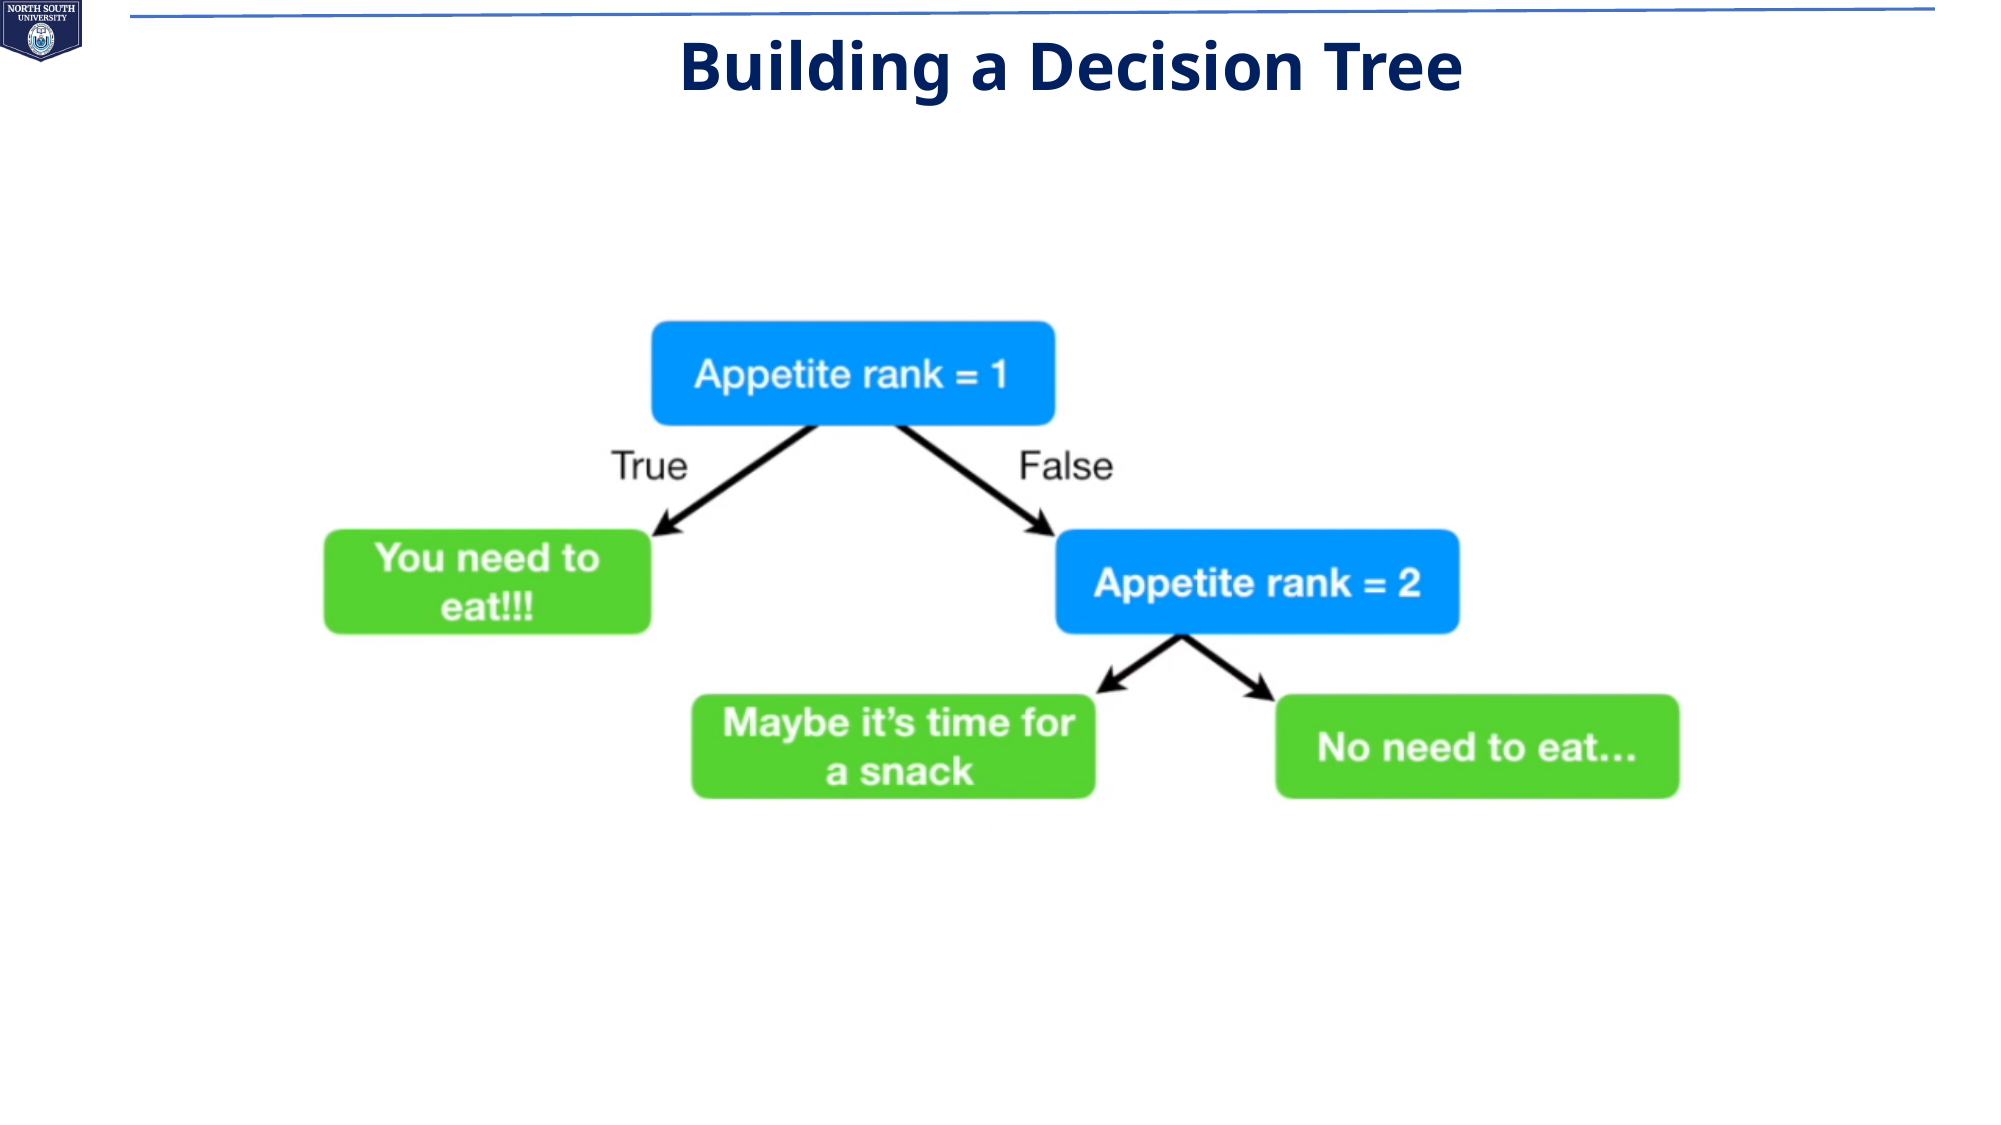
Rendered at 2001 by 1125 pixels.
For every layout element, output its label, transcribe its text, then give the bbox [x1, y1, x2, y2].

title Building a Decision Tree [209, 25, 1935, 112]
picture [0, 0, 82, 65]
picture [209, 259, 1695, 840]
